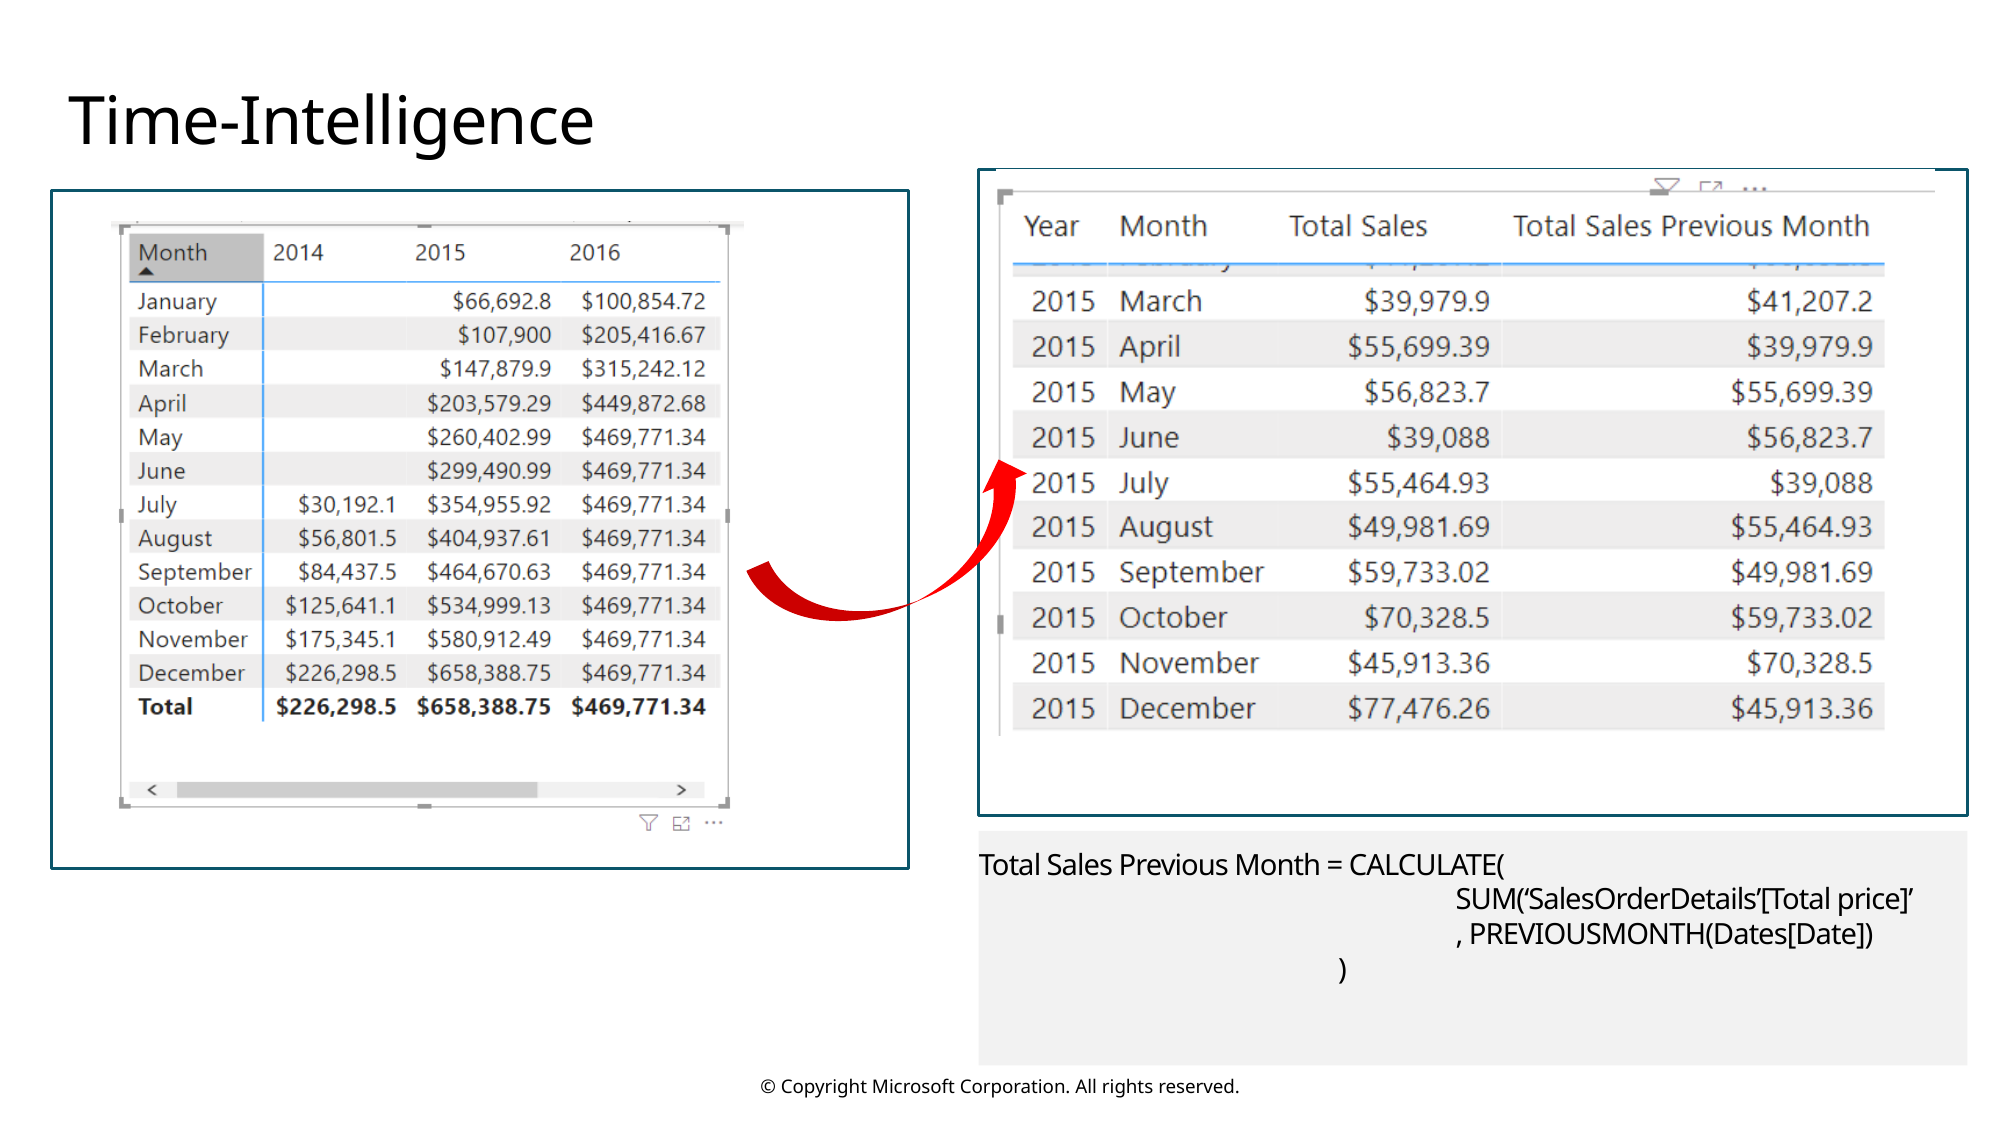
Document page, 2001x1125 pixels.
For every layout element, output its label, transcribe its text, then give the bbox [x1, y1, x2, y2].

text_box [51, 190, 909, 869]
picture [111, 221, 744, 854]
text_box [745, 463, 996, 622]
picture [996, 169, 1935, 736]
title Time-Intelligence [68, 72, 1930, 184]
text_box [978, 169, 1968, 816]
list Total Sales Previous Month = CALCULATE( SUM(‘SalesOrderDetails’[Total price]’ , PREVIOUSMONTH(Dates[Date]) ) [978, 830, 1968, 1066]
